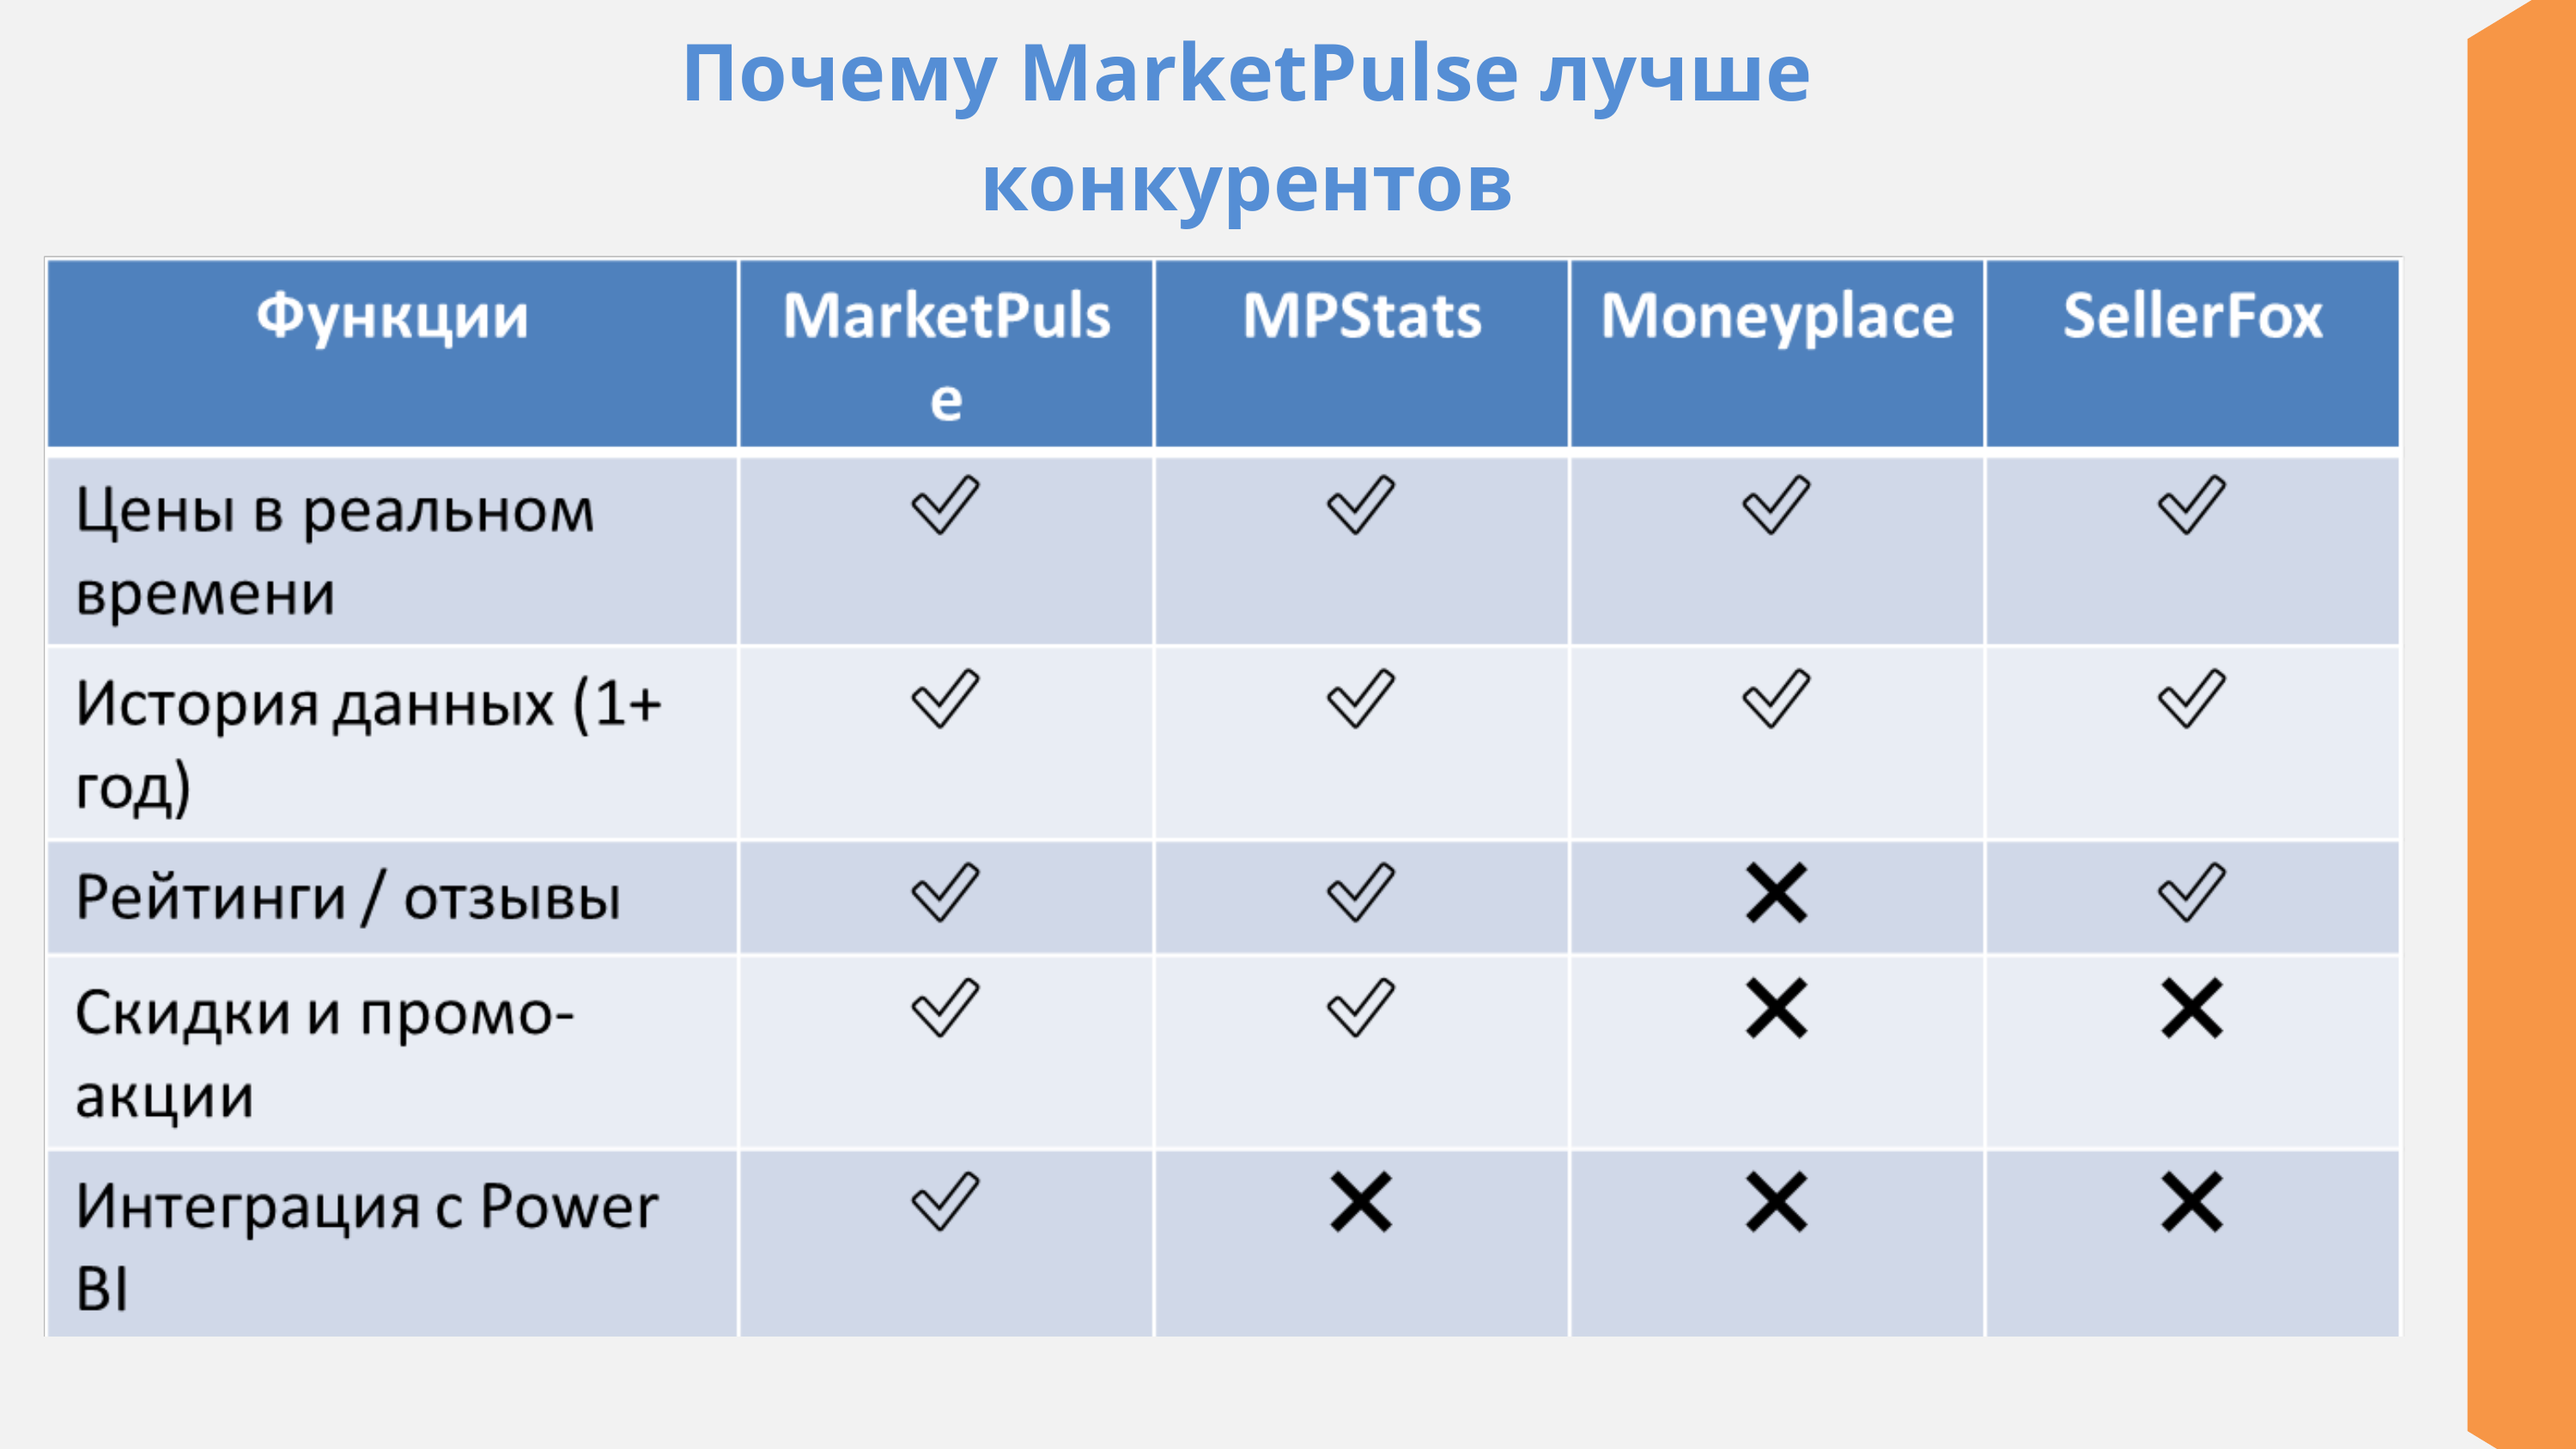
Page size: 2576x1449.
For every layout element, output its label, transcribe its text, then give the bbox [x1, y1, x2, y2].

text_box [1814, 626, 2576, 844]
text_box [42, 252, 2410, 1337]
text_box Почему MarketPulse лучше конкурентов [669, 6, 1826, 227]
